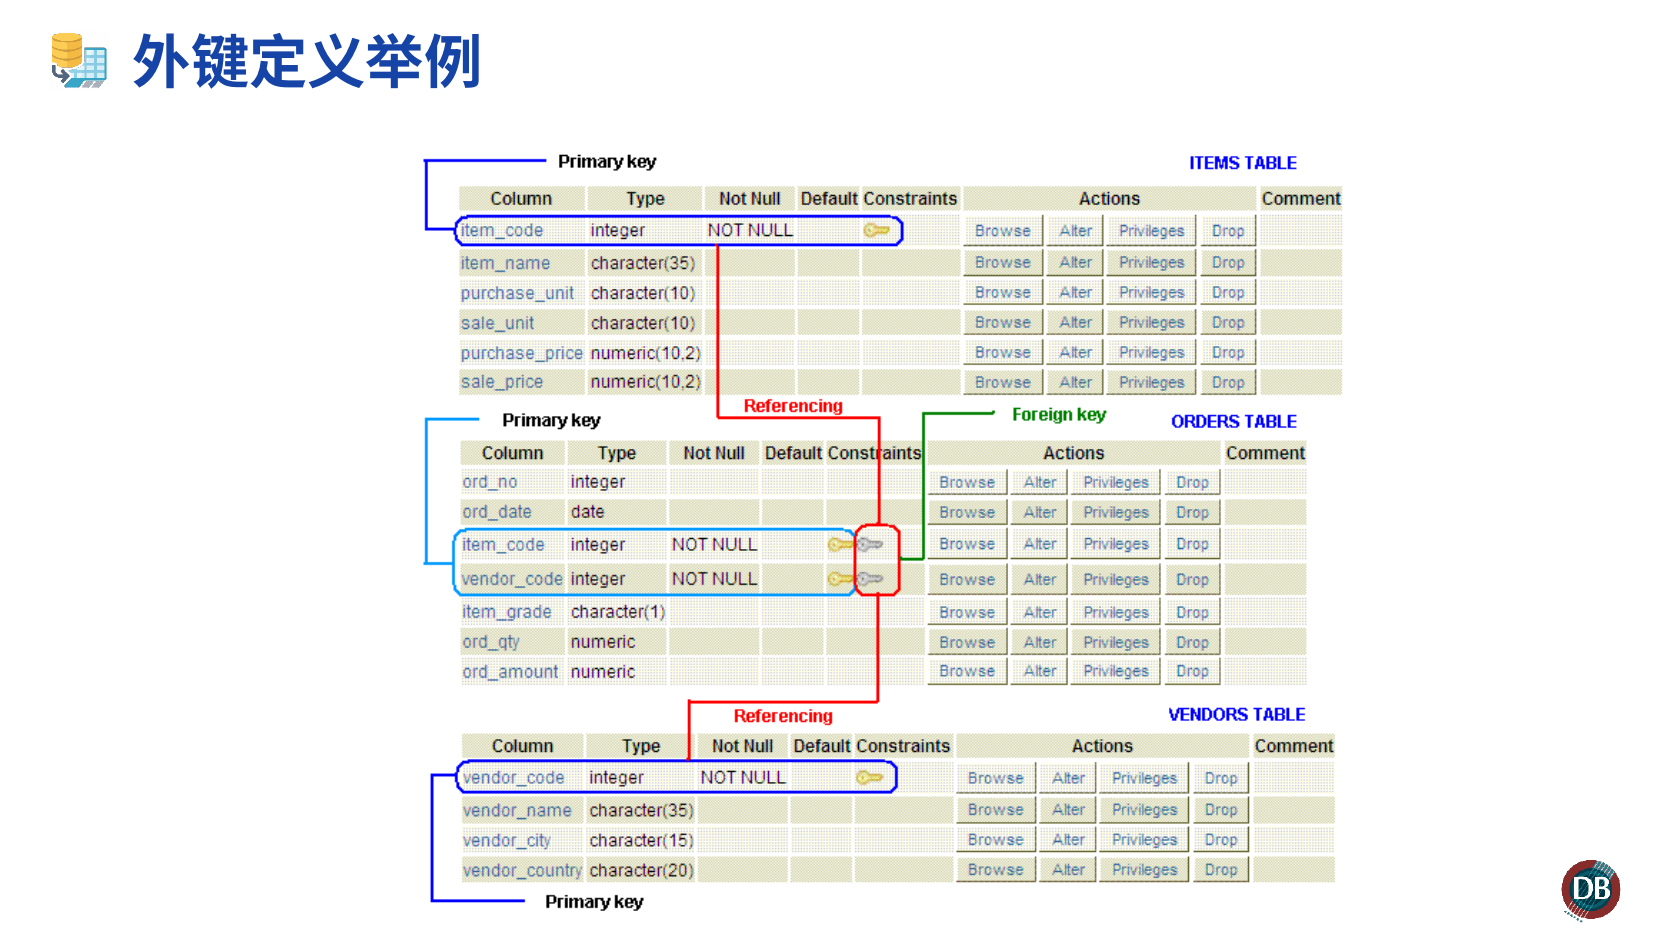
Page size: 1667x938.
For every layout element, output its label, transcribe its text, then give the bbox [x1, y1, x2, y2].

picture [49, 30, 109, 90]
picture [407, 134, 1348, 931]
picture [1557, 858, 1623, 924]
title 外键定义举例 [118, 17, 1590, 103]
